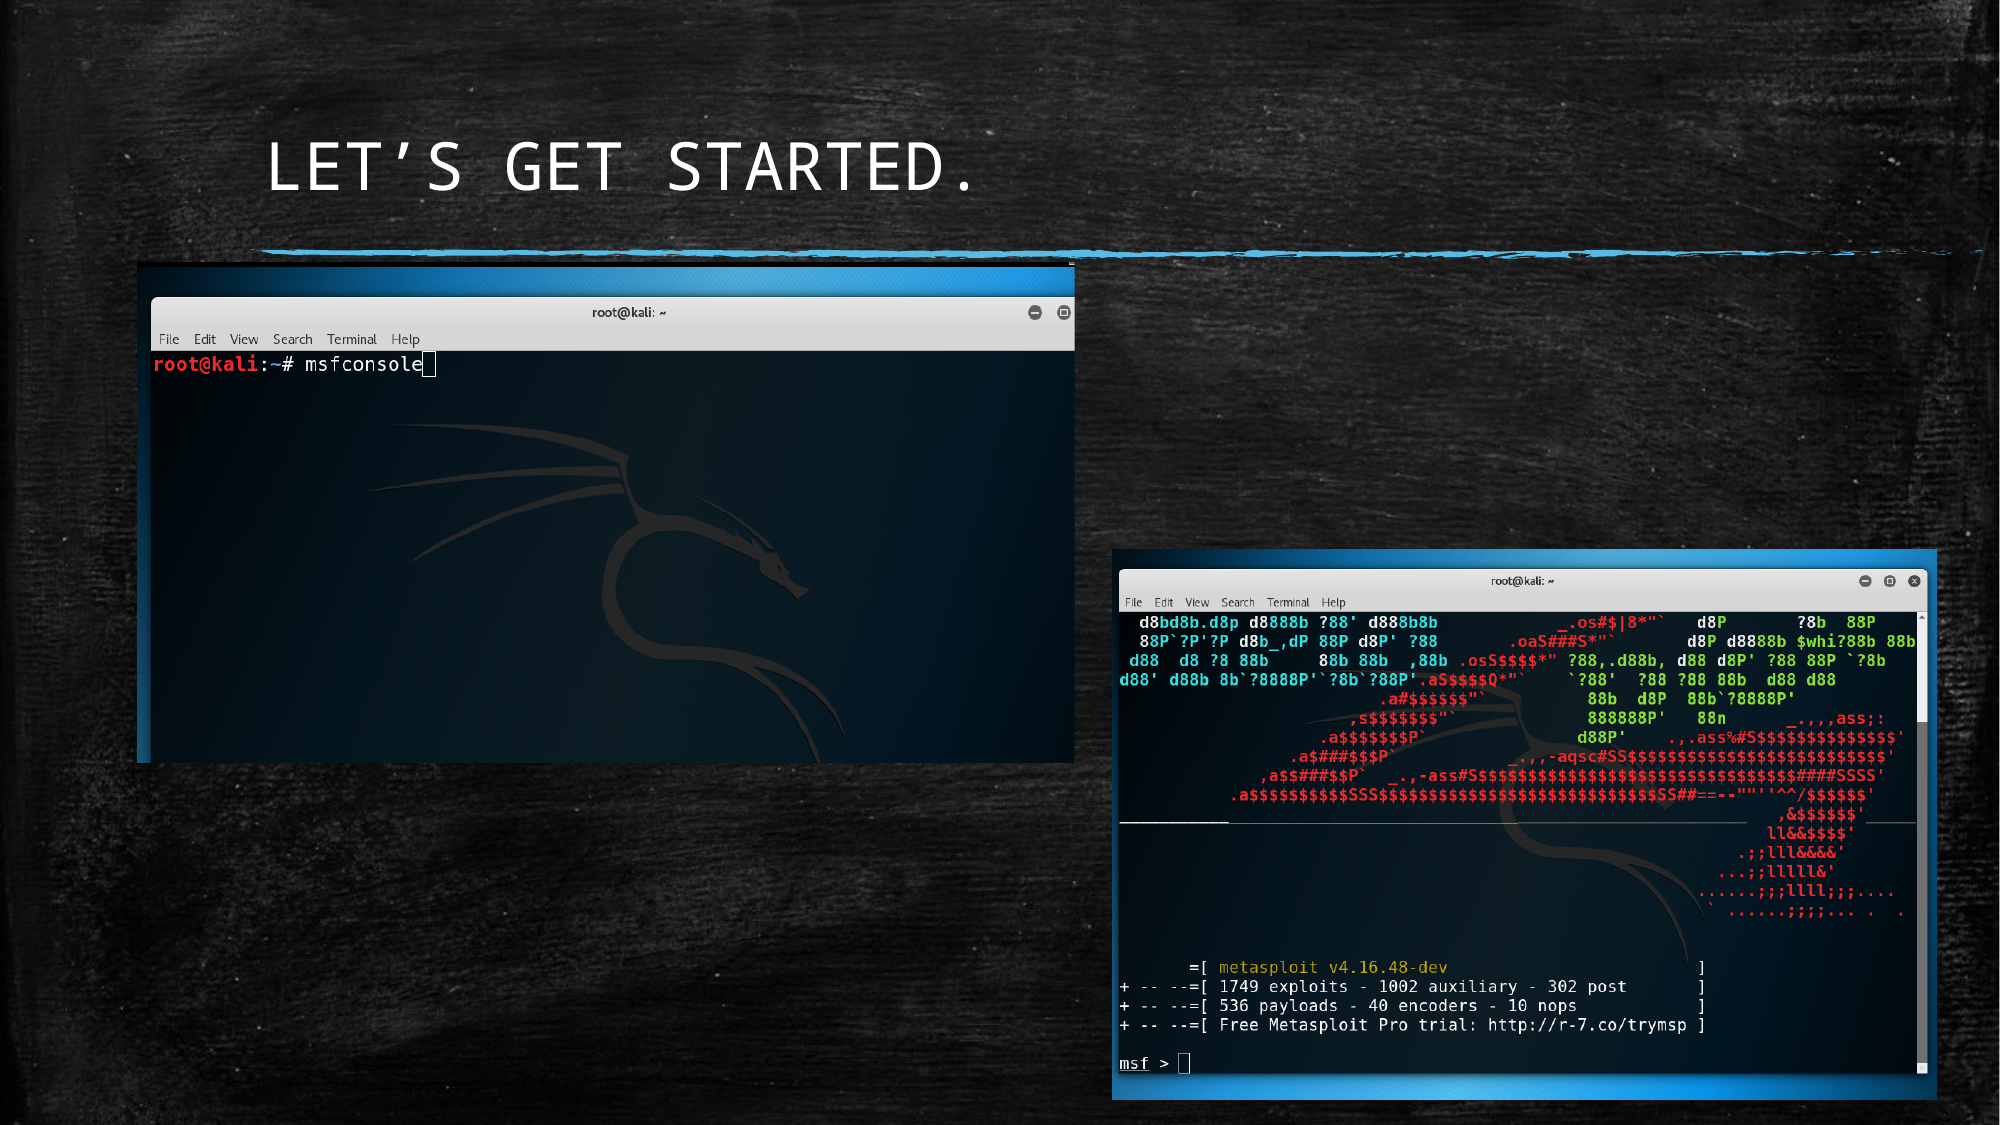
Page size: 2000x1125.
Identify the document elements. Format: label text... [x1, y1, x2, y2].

title LET’S GET STARTED. [249, 45, 1750, 213]
picture [0, 0, 2000, 1125]
